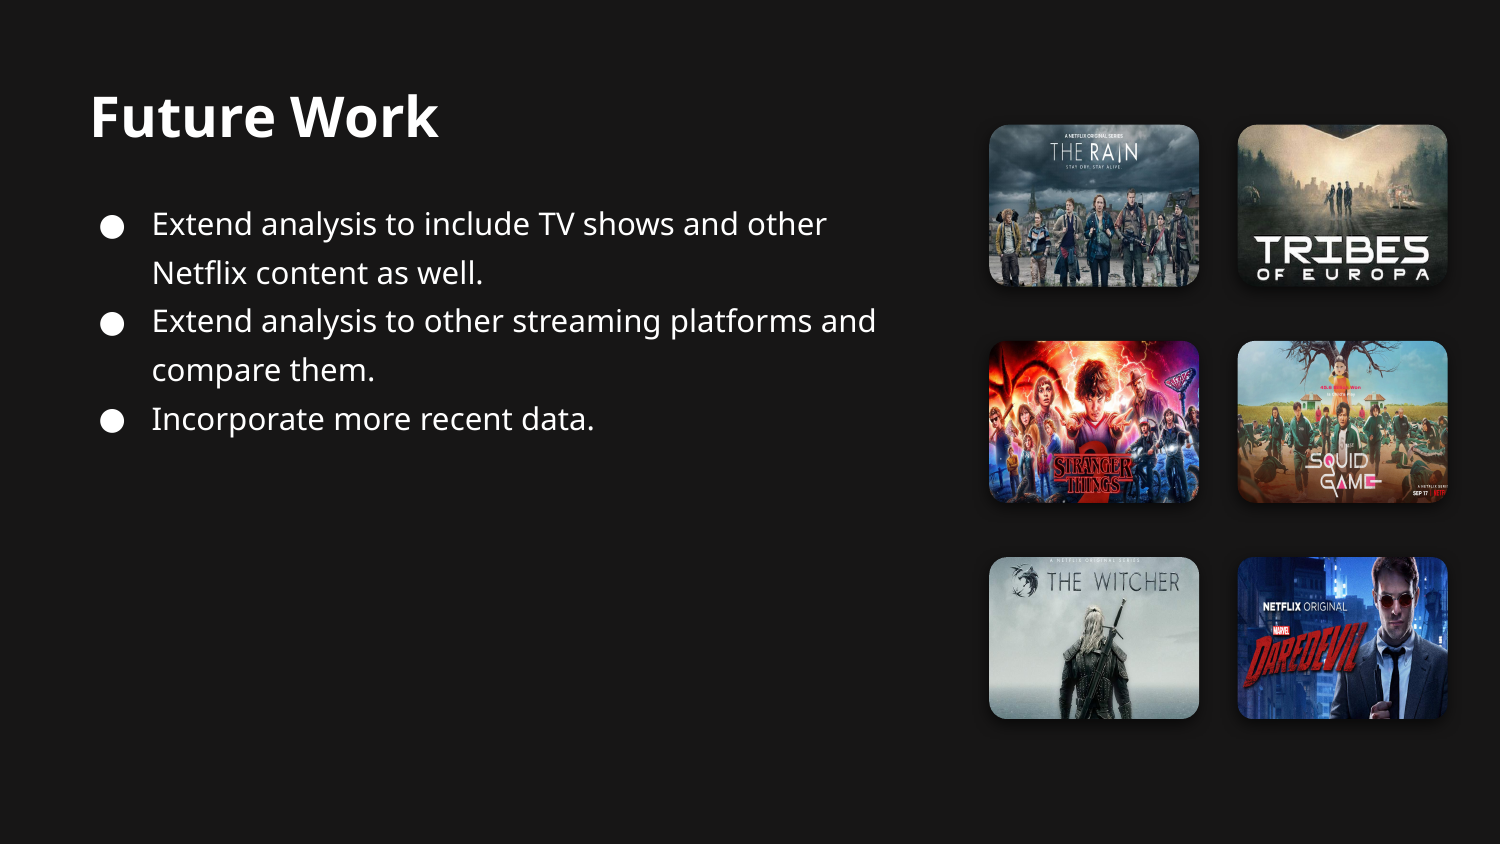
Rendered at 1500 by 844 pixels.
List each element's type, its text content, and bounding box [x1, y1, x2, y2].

picture [988, 340, 1200, 504]
text_box Future Work [78, 75, 1101, 154]
picture [1237, 124, 1448, 287]
picture [988, 124, 1200, 287]
text_box Extend analysis to include TV shows and other Netflix content as well. Extend analysis to other streaming platforms and compare them. Incorporate more recent data. [65, 187, 894, 442]
picture [988, 556, 1200, 720]
picture [1237, 340, 1448, 504]
picture [1237, 556, 1448, 720]
